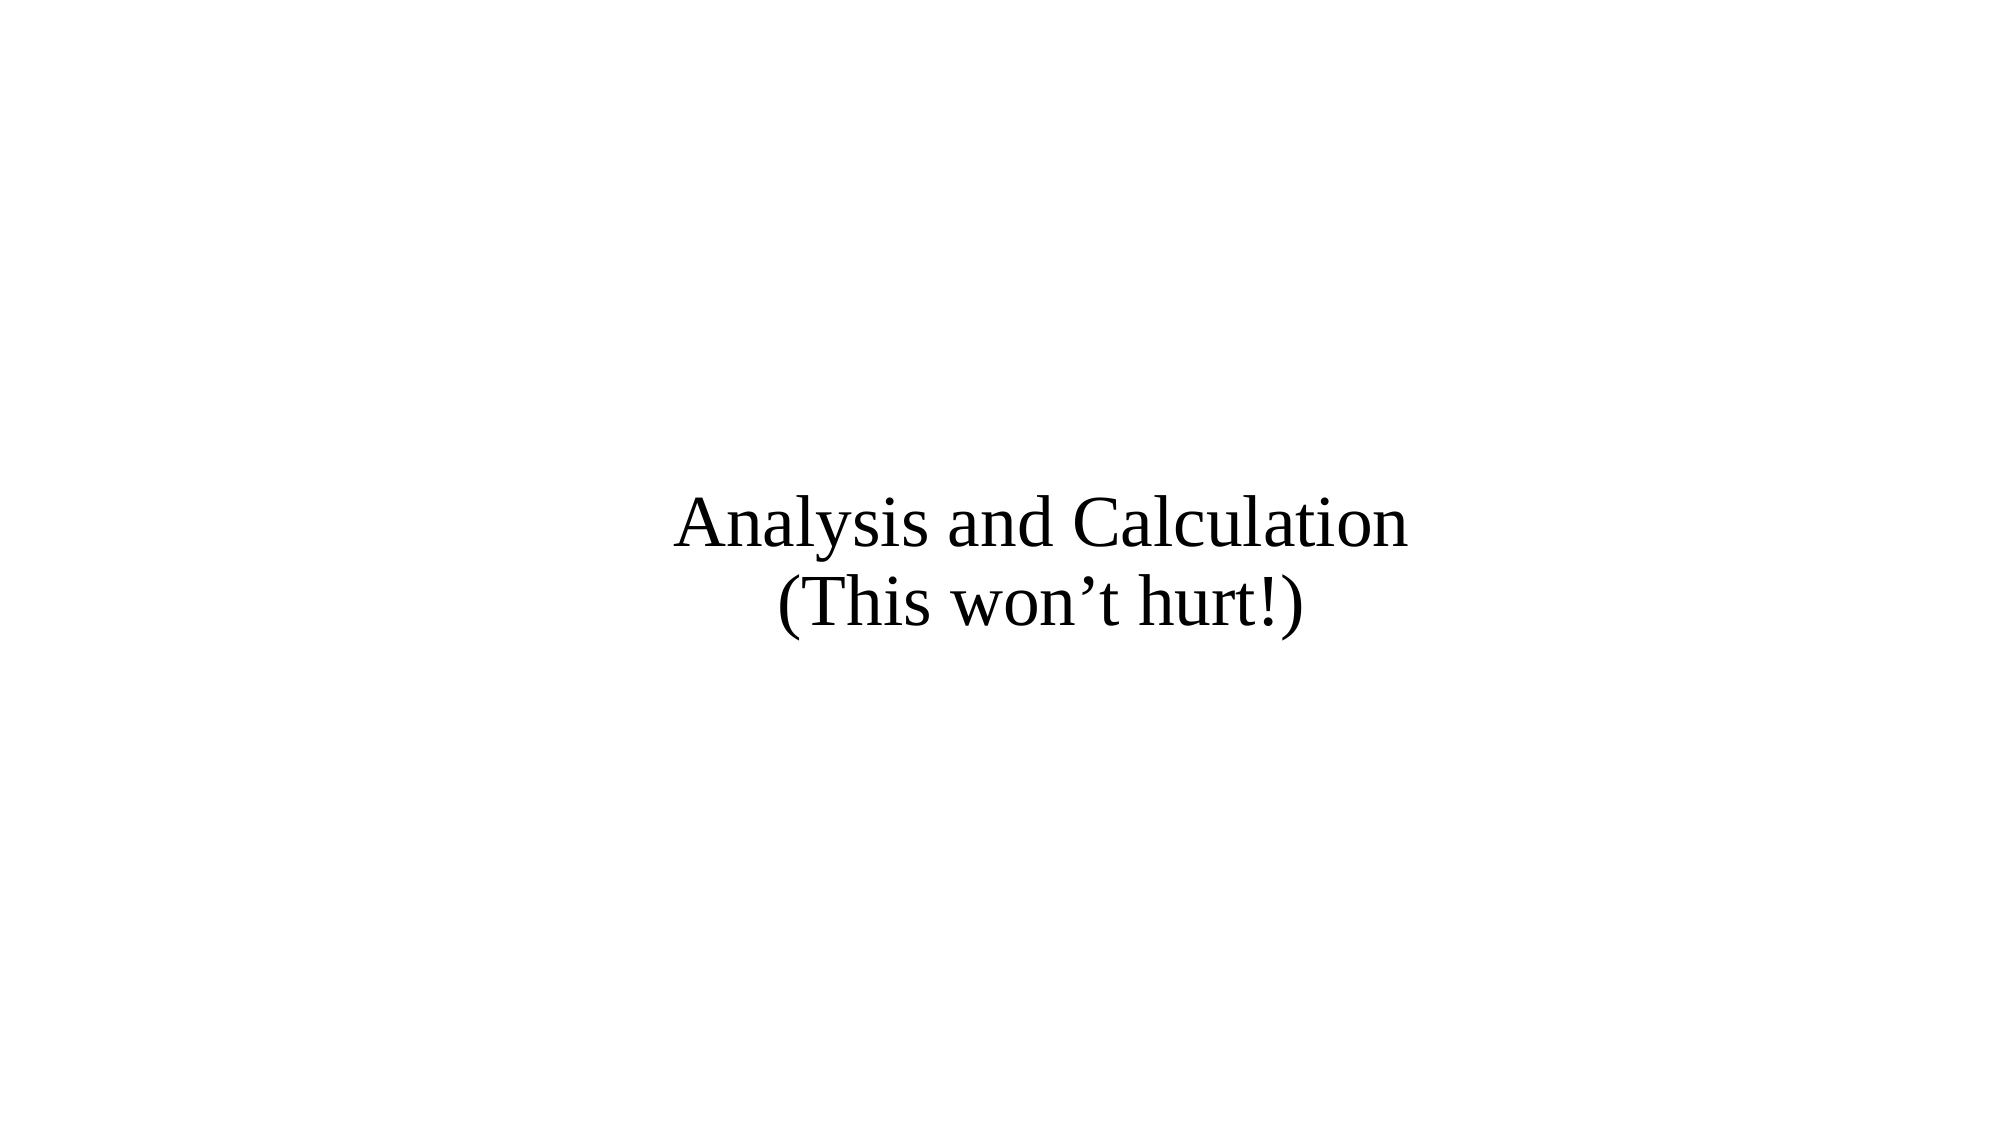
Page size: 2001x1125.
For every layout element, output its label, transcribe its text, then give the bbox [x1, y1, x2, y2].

title Analysis and Calculation (This won’t hurt!) [249, 475, 1834, 650]
